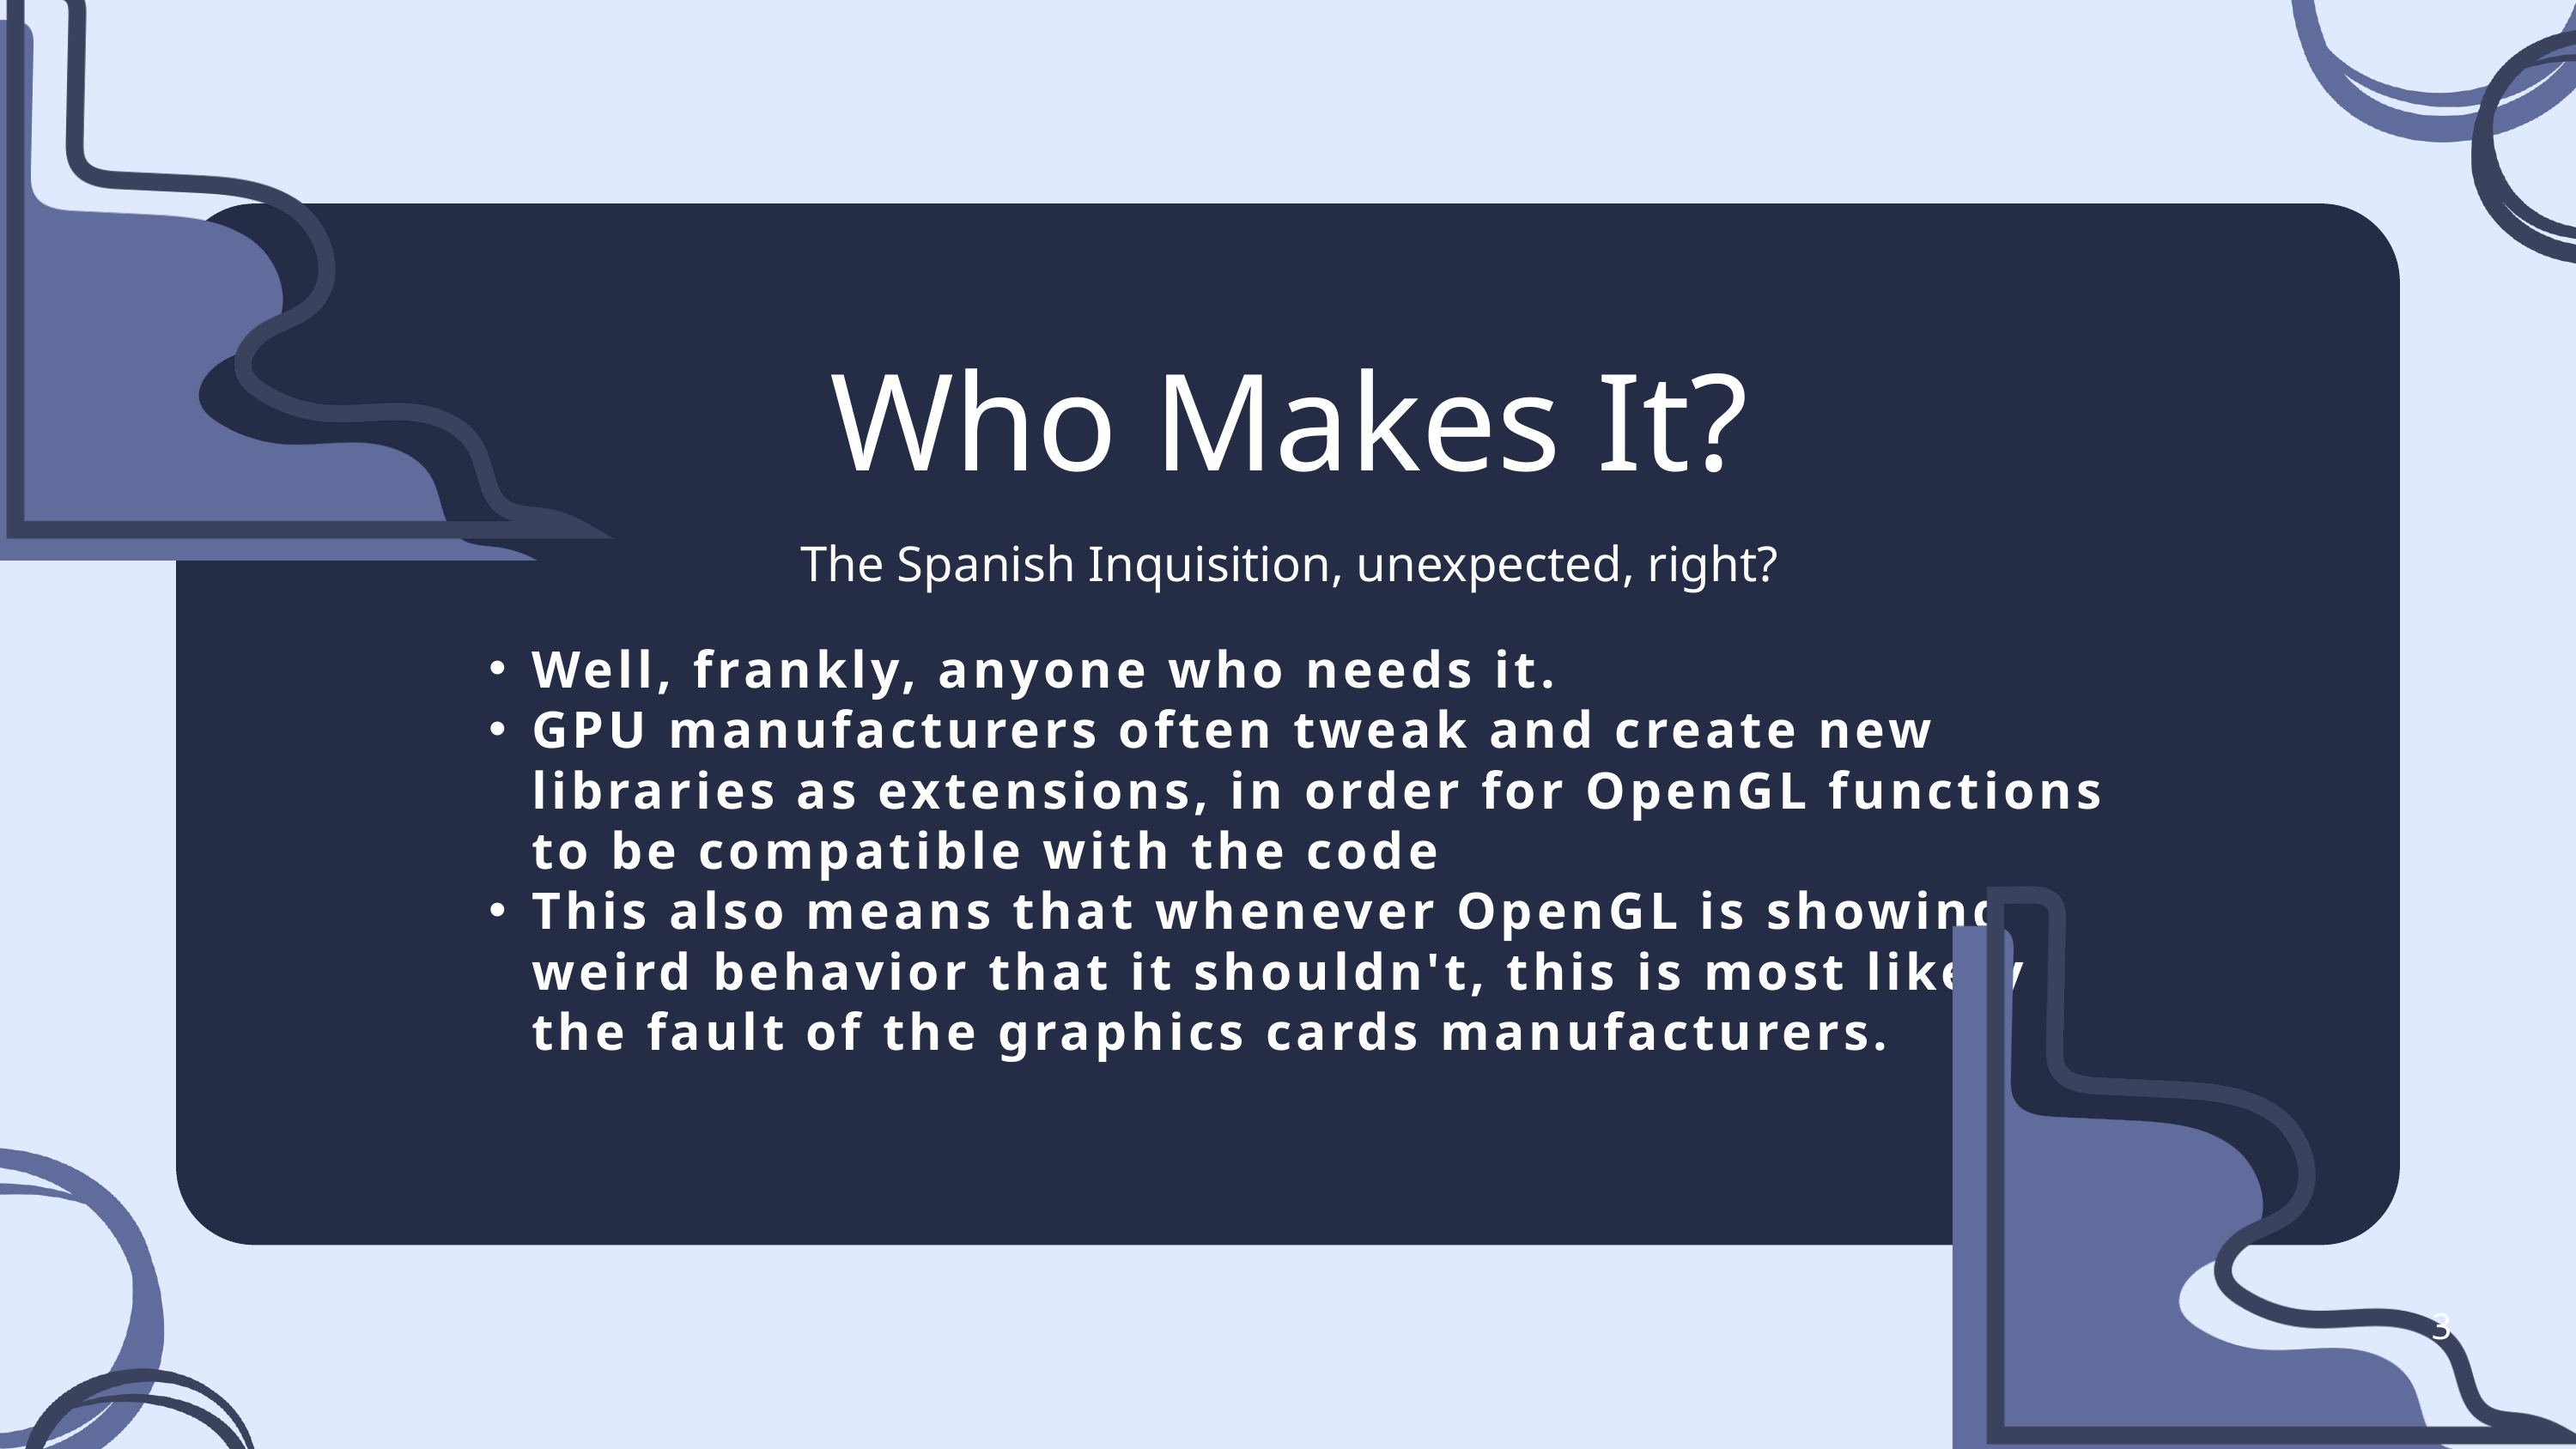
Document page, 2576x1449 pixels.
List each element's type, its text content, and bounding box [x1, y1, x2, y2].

text_box [0, 0, 615, 561]
text_box [1952, 886, 2576, 1449]
text_box 3 [2431, 1296, 2452, 1348]
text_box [175, 203, 2401, 1246]
text_box [0, 1148, 258, 1449]
text_box [2287, 0, 2576, 264]
